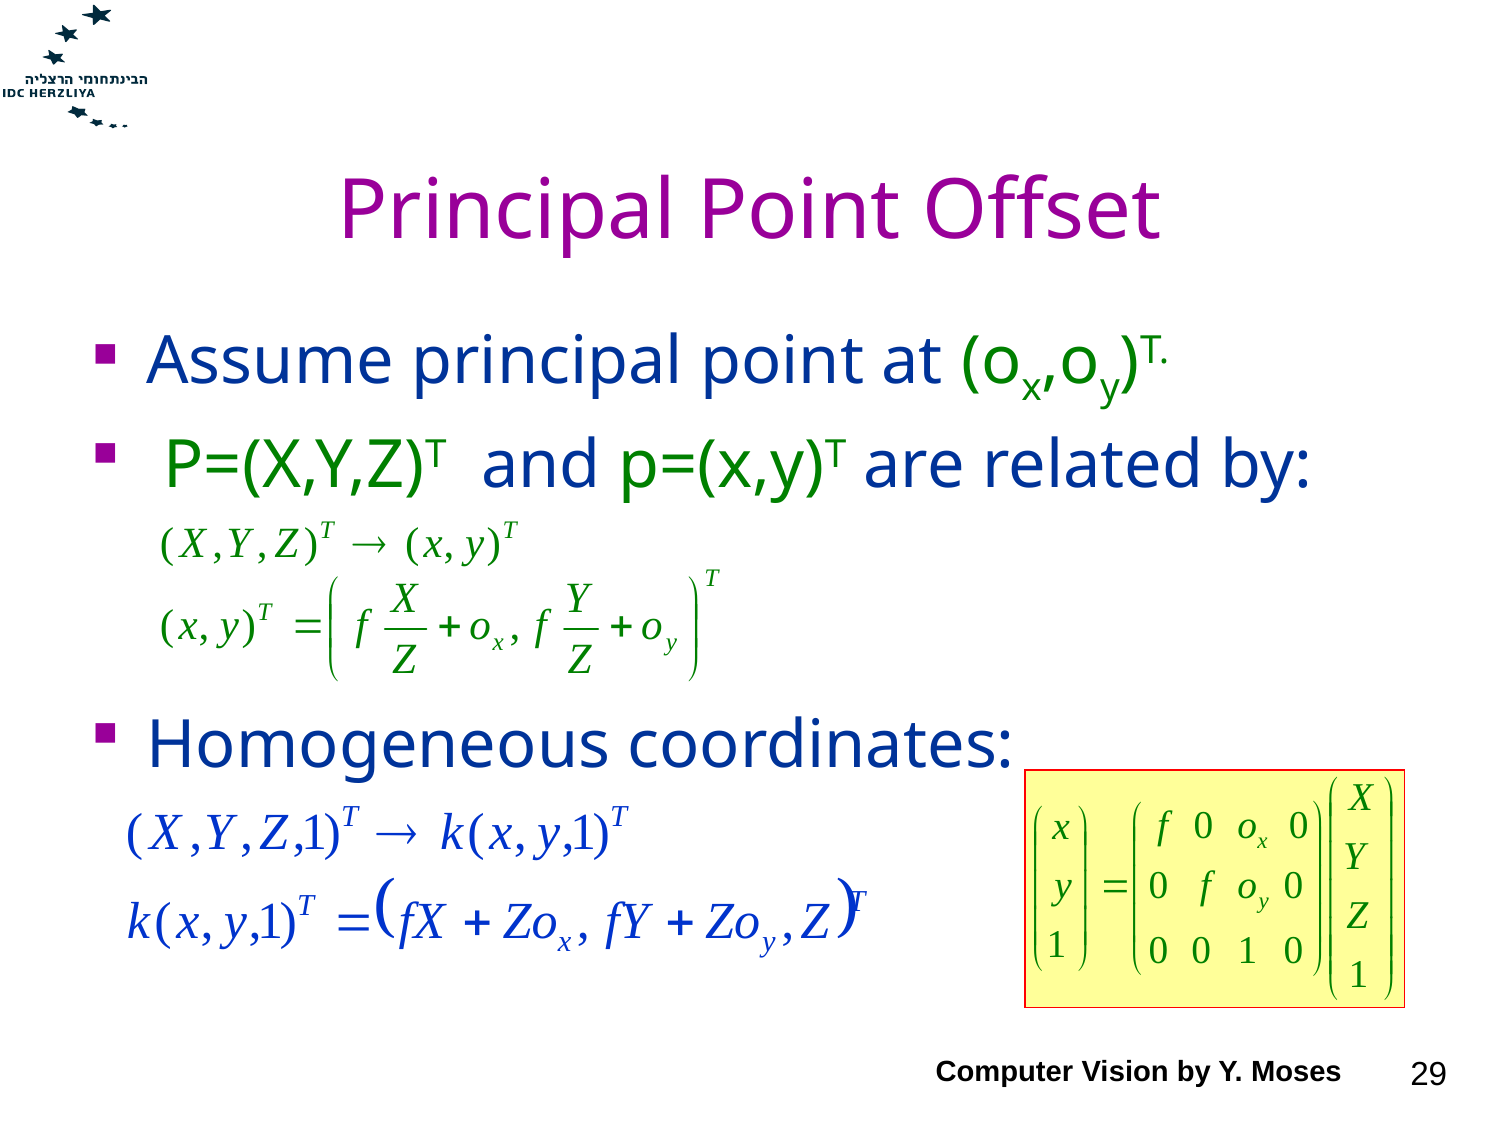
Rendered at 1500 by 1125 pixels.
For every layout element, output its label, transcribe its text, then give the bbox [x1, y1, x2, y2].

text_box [154, 510, 730, 691]
picture [0, 0, 150, 134]
list Assume principal point at (ox,oy)T. P=(X,Y,Z)T and p=(x,y)T are related by: Homogeneous coordinates: [74, 309, 1417, 994]
title Principal Point Offset [112, 74, 1388, 263]
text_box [1025, 770, 1405, 1008]
slide_number 29 [1149, 1024, 1463, 1101]
footer Computer Vision by Y. Moses [901, 1019, 1377, 1096]
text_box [119, 793, 881, 968]
